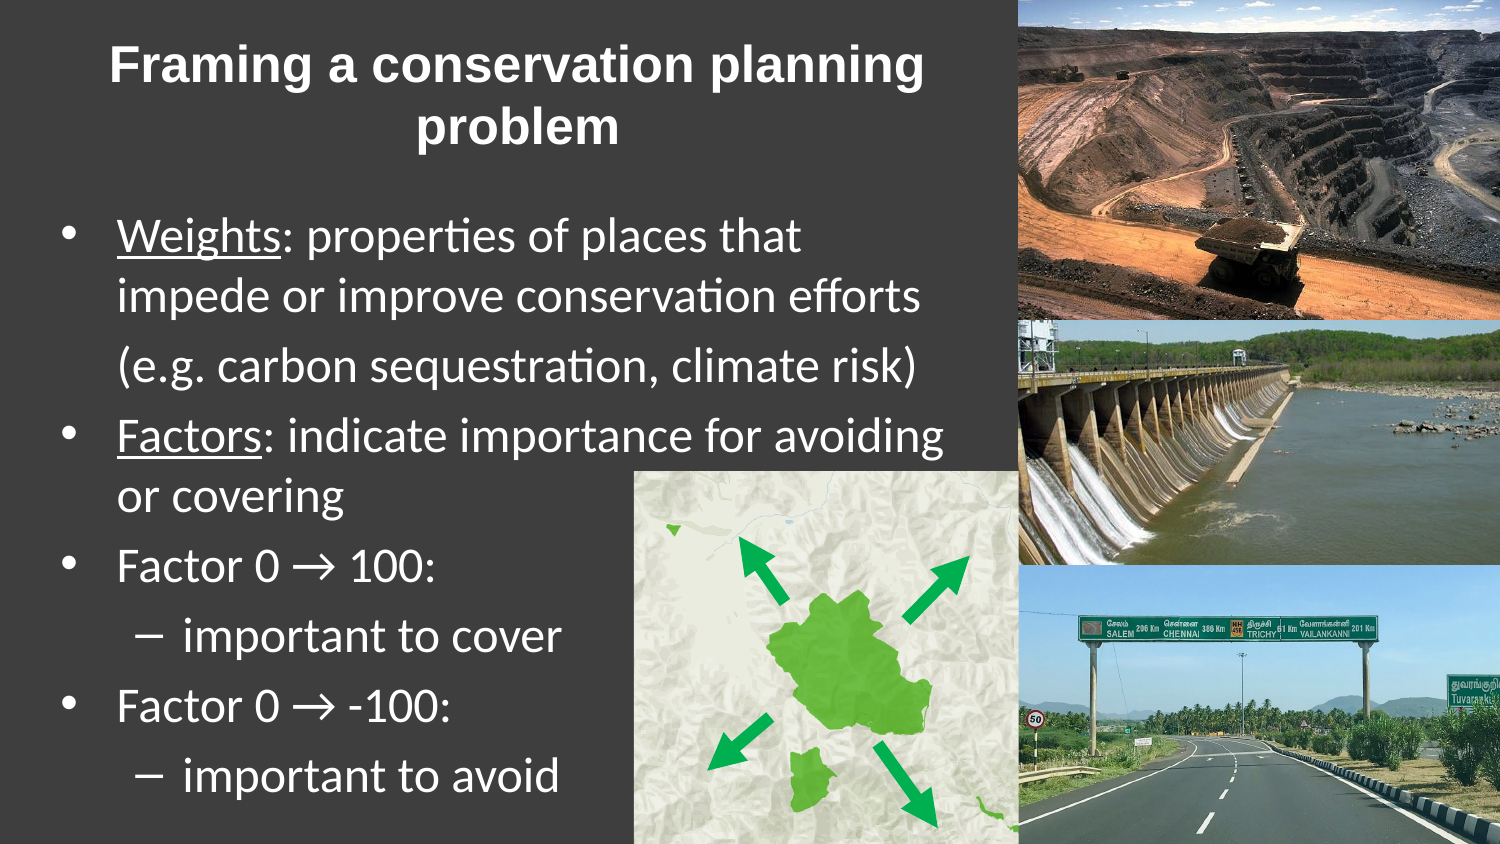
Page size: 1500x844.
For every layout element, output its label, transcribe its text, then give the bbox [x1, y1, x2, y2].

text_box Weights: properties of places that impede or improve conservation efforts (e.g. carbon sequestration, climate risk) Factors: indicate importance for avoiding or covering Factor 0 → 100: important to cover Factor 0 → -100: important to avoid [45, 194, 985, 827]
title Framing a conservation planning problem [29, 22, 1007, 163]
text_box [738, 535, 786, 603]
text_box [877, 743, 939, 829]
picture [633, 0, 1500, 844]
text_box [905, 555, 971, 621]
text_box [706, 716, 771, 771]
